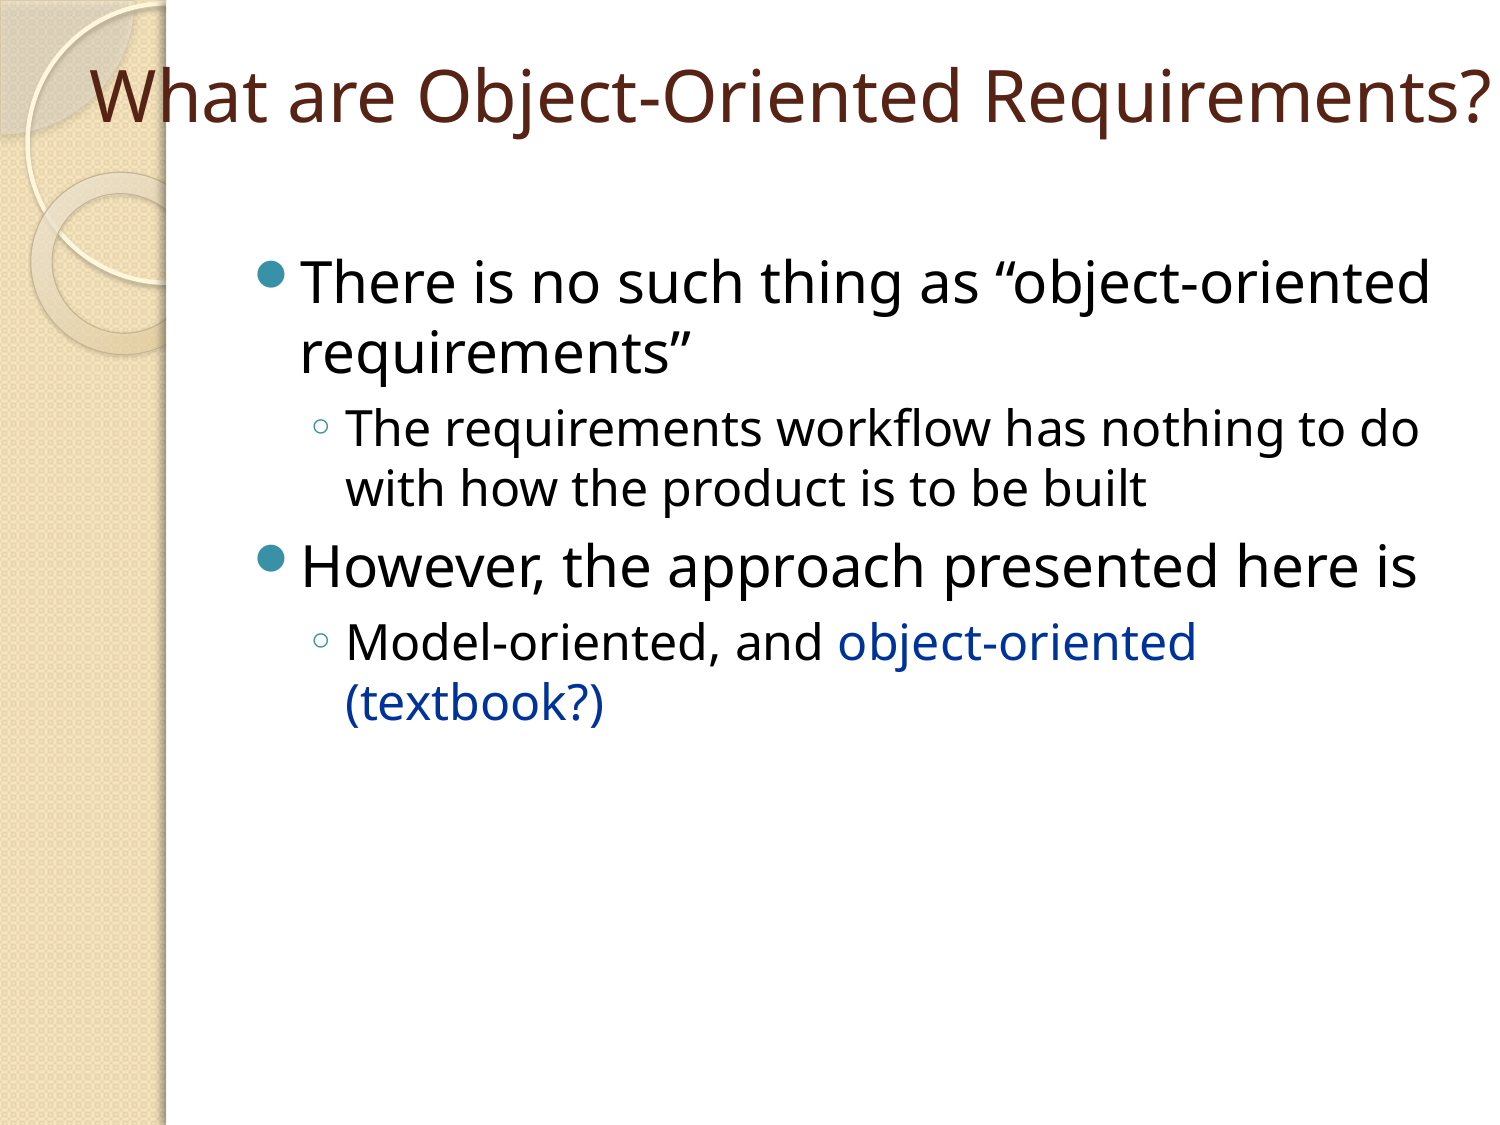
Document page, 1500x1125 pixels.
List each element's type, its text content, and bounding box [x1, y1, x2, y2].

list There is no such thing as “object-oriented requirements” The requirements workflow has nothing to do with how the product is to be built However, the approach presented here is Model-oriented, and object-oriented (textbook?) [225, 237, 1466, 1025]
title What are Object-Oriented Requirements? [75, 0, 1500, 188]
